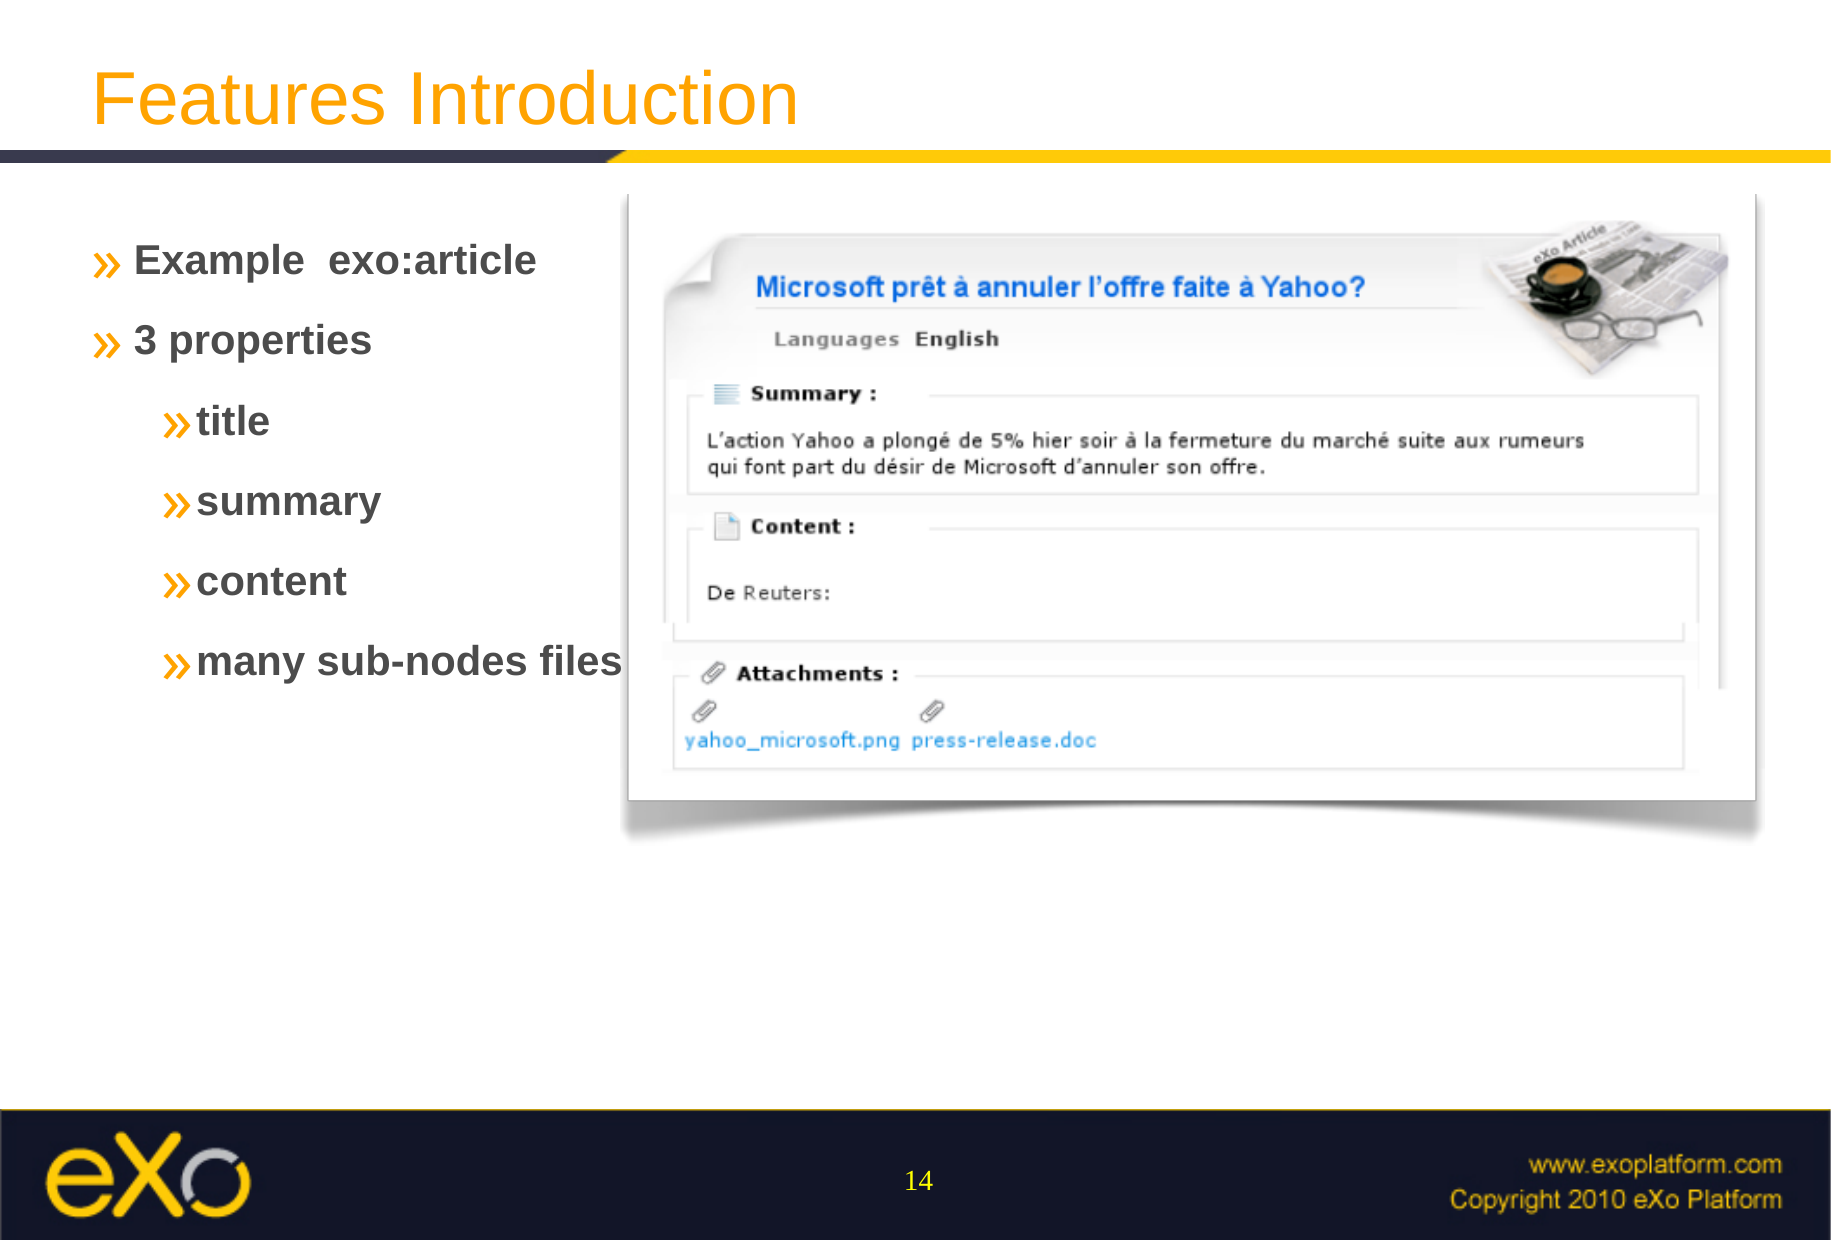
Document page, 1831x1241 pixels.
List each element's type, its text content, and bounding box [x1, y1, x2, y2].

text_box Example exo:article 3 properties title summary content many sub-nodes files [91, 232, 1739, 1070]
text_box Features Introduction [91, 49, 1739, 151]
picture [0, 1109, 1831, 1240]
picture [0, 150, 1831, 163]
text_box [619, 194, 1765, 846]
